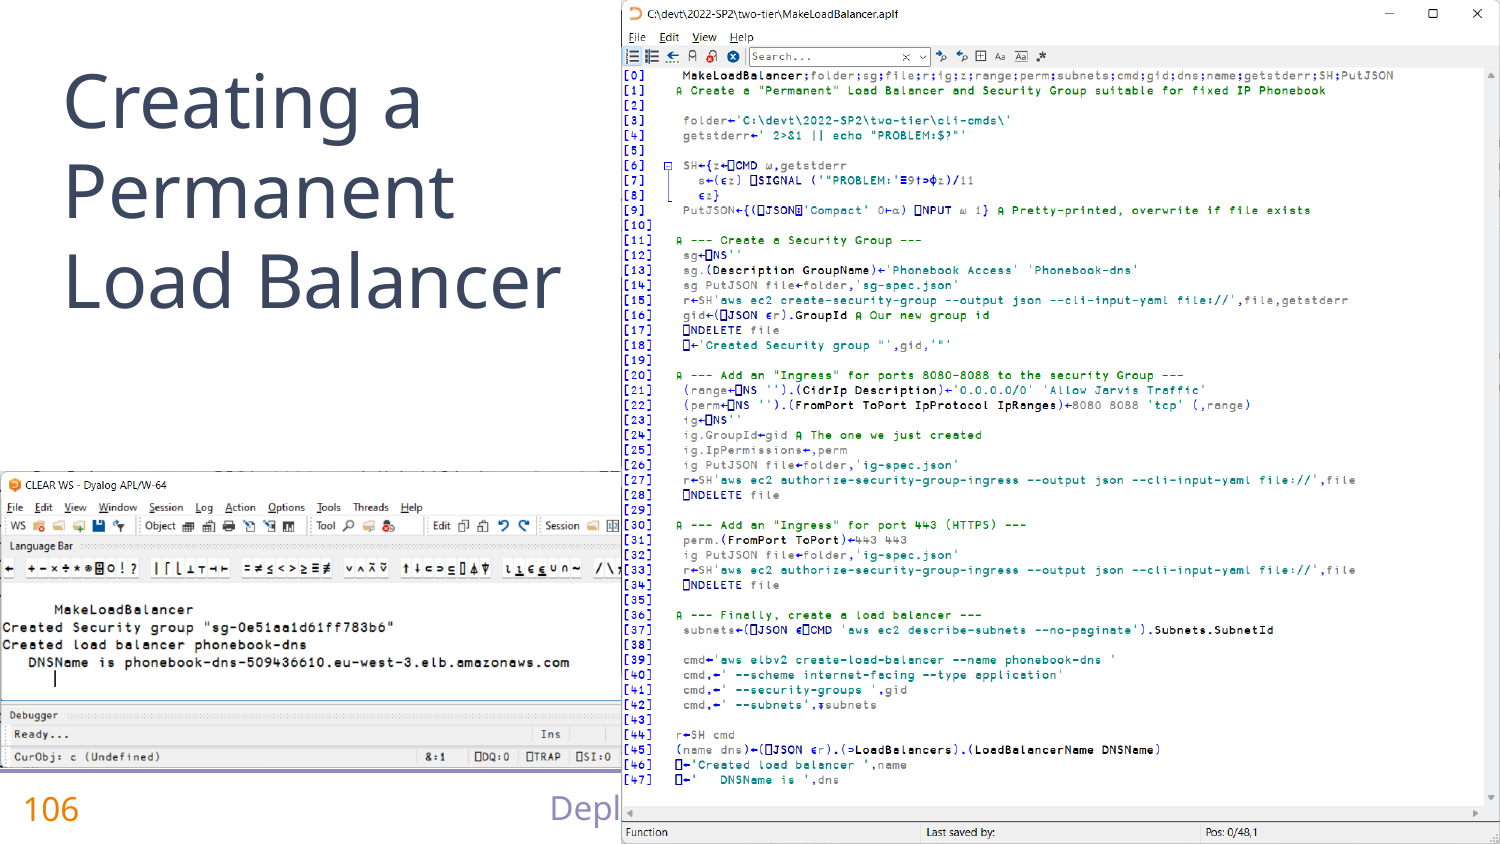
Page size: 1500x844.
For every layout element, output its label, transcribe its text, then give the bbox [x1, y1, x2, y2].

title Creating a Permanent Load Balancer [47, 219, 615, 332]
picture [0, 0, 1500, 844]
